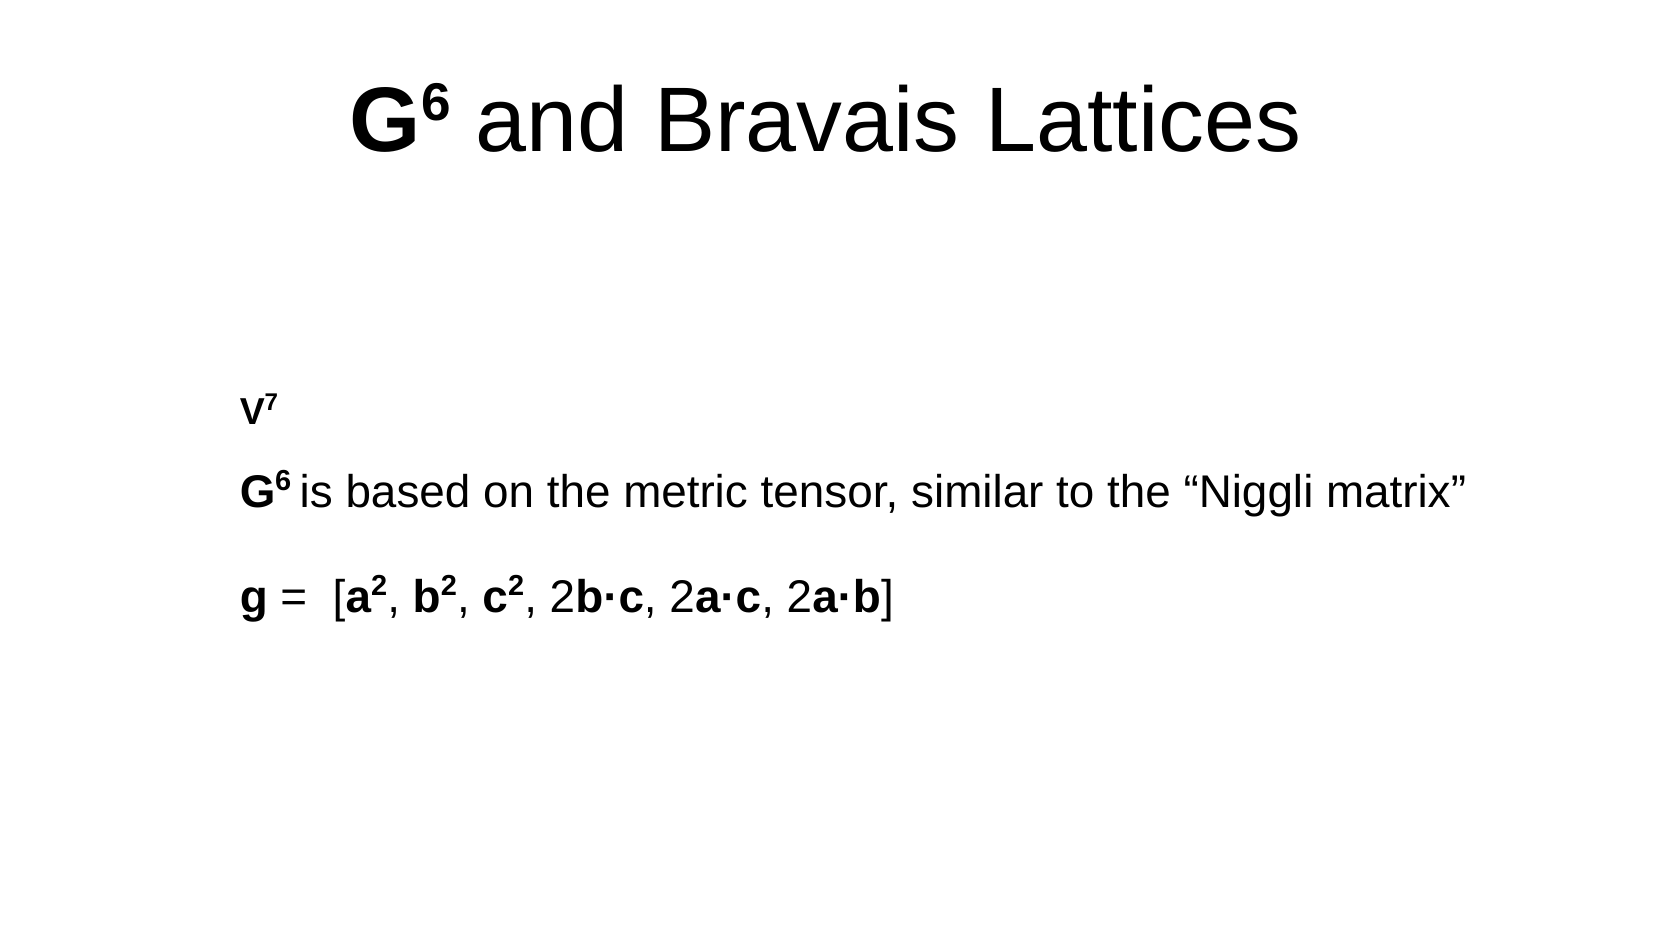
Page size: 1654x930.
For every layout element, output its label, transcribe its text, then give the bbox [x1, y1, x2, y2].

title G6 and Bravais Lattices [82, 37, 1570, 192]
text_box G6 is based on the metric tensor, similar to the “Niggli matrix” g = [a2, b2, c2, 2b·c, 2a·c, 2a·b] [225, 449, 1538, 684]
text_box V7 [224, 375, 1125, 713]
